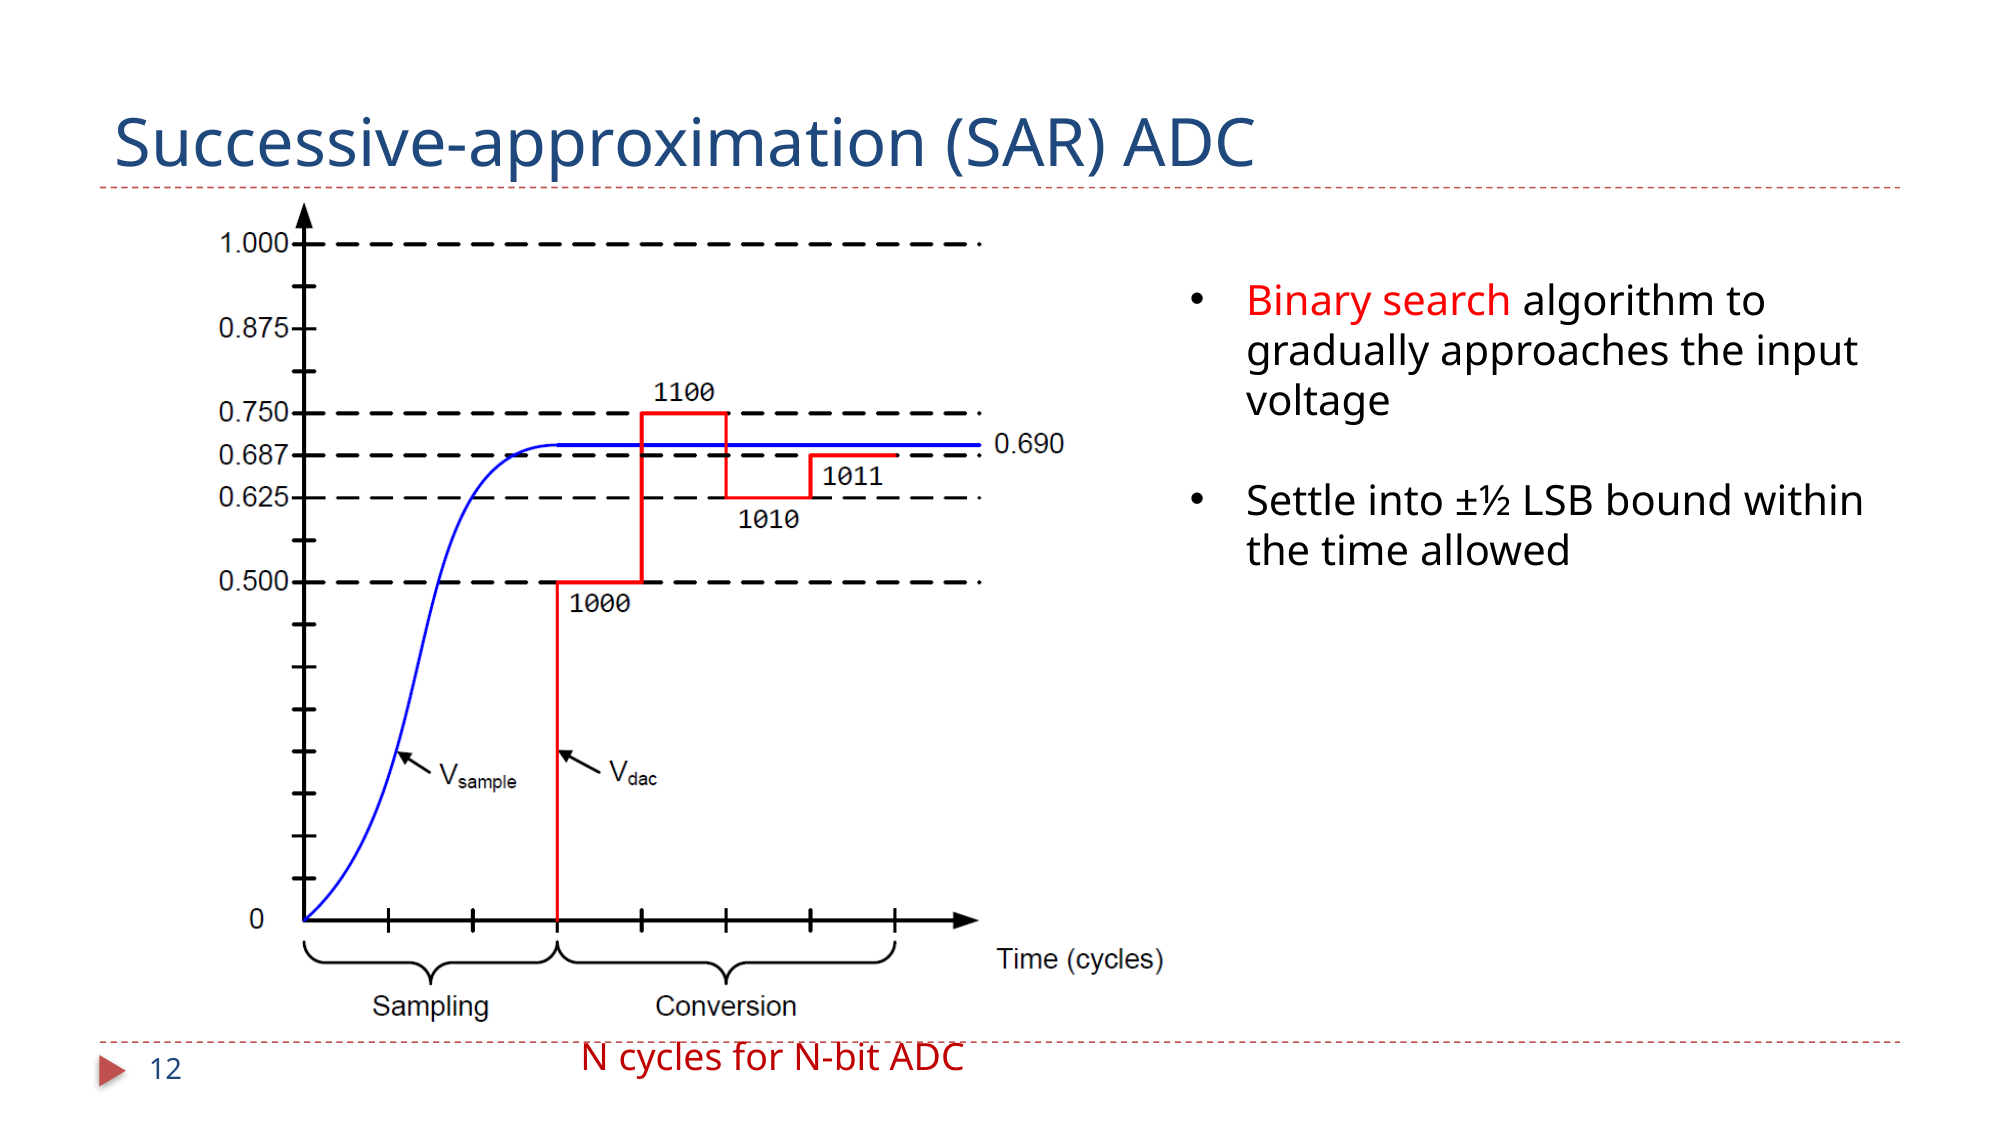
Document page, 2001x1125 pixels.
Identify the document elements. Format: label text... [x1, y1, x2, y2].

text_box N cycles for N-bit ADC [565, 1040, 981, 1085]
picture [212, 189, 1187, 1028]
slide_number 12 [133, 1042, 568, 1103]
text_box Binary search algorithm to gradually approaches the input voltage Settle into ±½ LSB bound within the time allowed [1192, 266, 1925, 581]
title Successive-approximation (SAR) ADC [99, 24, 1900, 188]
